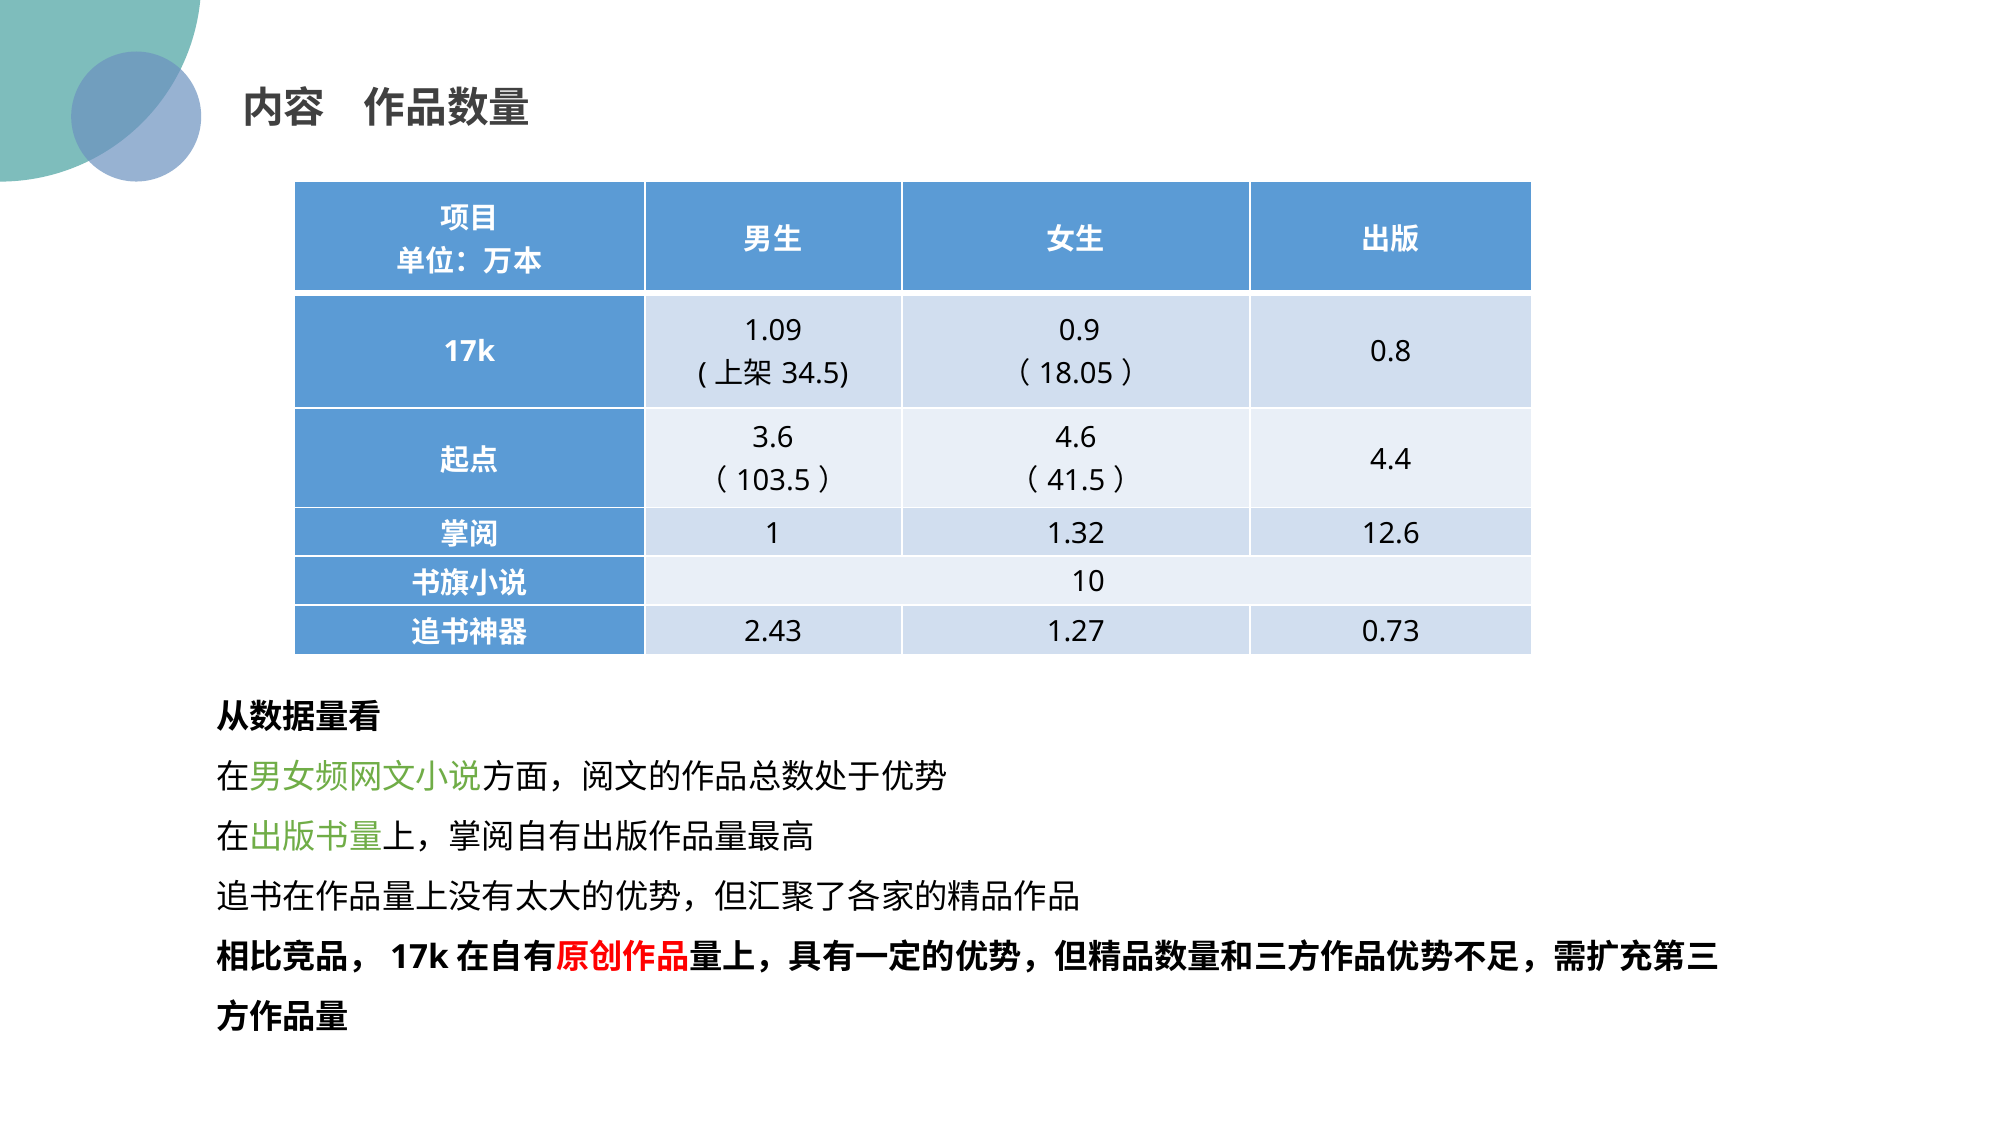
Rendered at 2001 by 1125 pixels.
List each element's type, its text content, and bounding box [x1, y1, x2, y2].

table_cell 1.09 (上架34.5) [646, 296, 901, 407]
text_box 内容 作品数量 [227, 73, 546, 139]
text_box [0, 0, 202, 183]
table_cell 1.27 [903, 606, 1249, 654]
table_cell 4.4 [1251, 409, 1531, 507]
table_cell 3.6 （103.5） [646, 409, 901, 507]
table_cell 0.8 [1251, 296, 1531, 407]
table_cell 17k [295, 296, 644, 407]
text_box [70, 50, 203, 183]
table_cell 追书神器 [295, 606, 644, 654]
table_header 女生 [903, 182, 1249, 290]
table_cell 1 [646, 508, 901, 555]
table_cell 0.73 [1251, 606, 1531, 654]
table_cell 起点 [295, 409, 644, 507]
table_cell 书旗小说 [295, 557, 644, 604]
table_header 项目 单位：万本 [295, 182, 644, 290]
table_cell 1.32 [903, 508, 1249, 555]
table_cell 12.6 [1251, 508, 1531, 555]
table_cell 2.43 [646, 606, 901, 654]
table_header 出版 [1251, 182, 1531, 290]
table_cell 掌阅 [295, 508, 644, 555]
text_box 从数据量看 在男女频网文小说方面，阅文的作品总数处于优势 在出版书量上，掌阅自有出版作品量最高 追书在作品量上没有太大的优势，但汇聚了各家的精品作品 相比竞品，17k在自有原创作品量上，具有一定的优势，但精品数量和三方作品优势不足，需扩充第三方作品量 [201, 668, 1754, 1043]
table_cell 0.9 （18.05） [903, 296, 1249, 407]
table_cell 4.6 （41.5） [903, 409, 1249, 507]
table_header 男生 [646, 182, 901, 290]
table_cell 10 [646, 557, 1531, 604]
